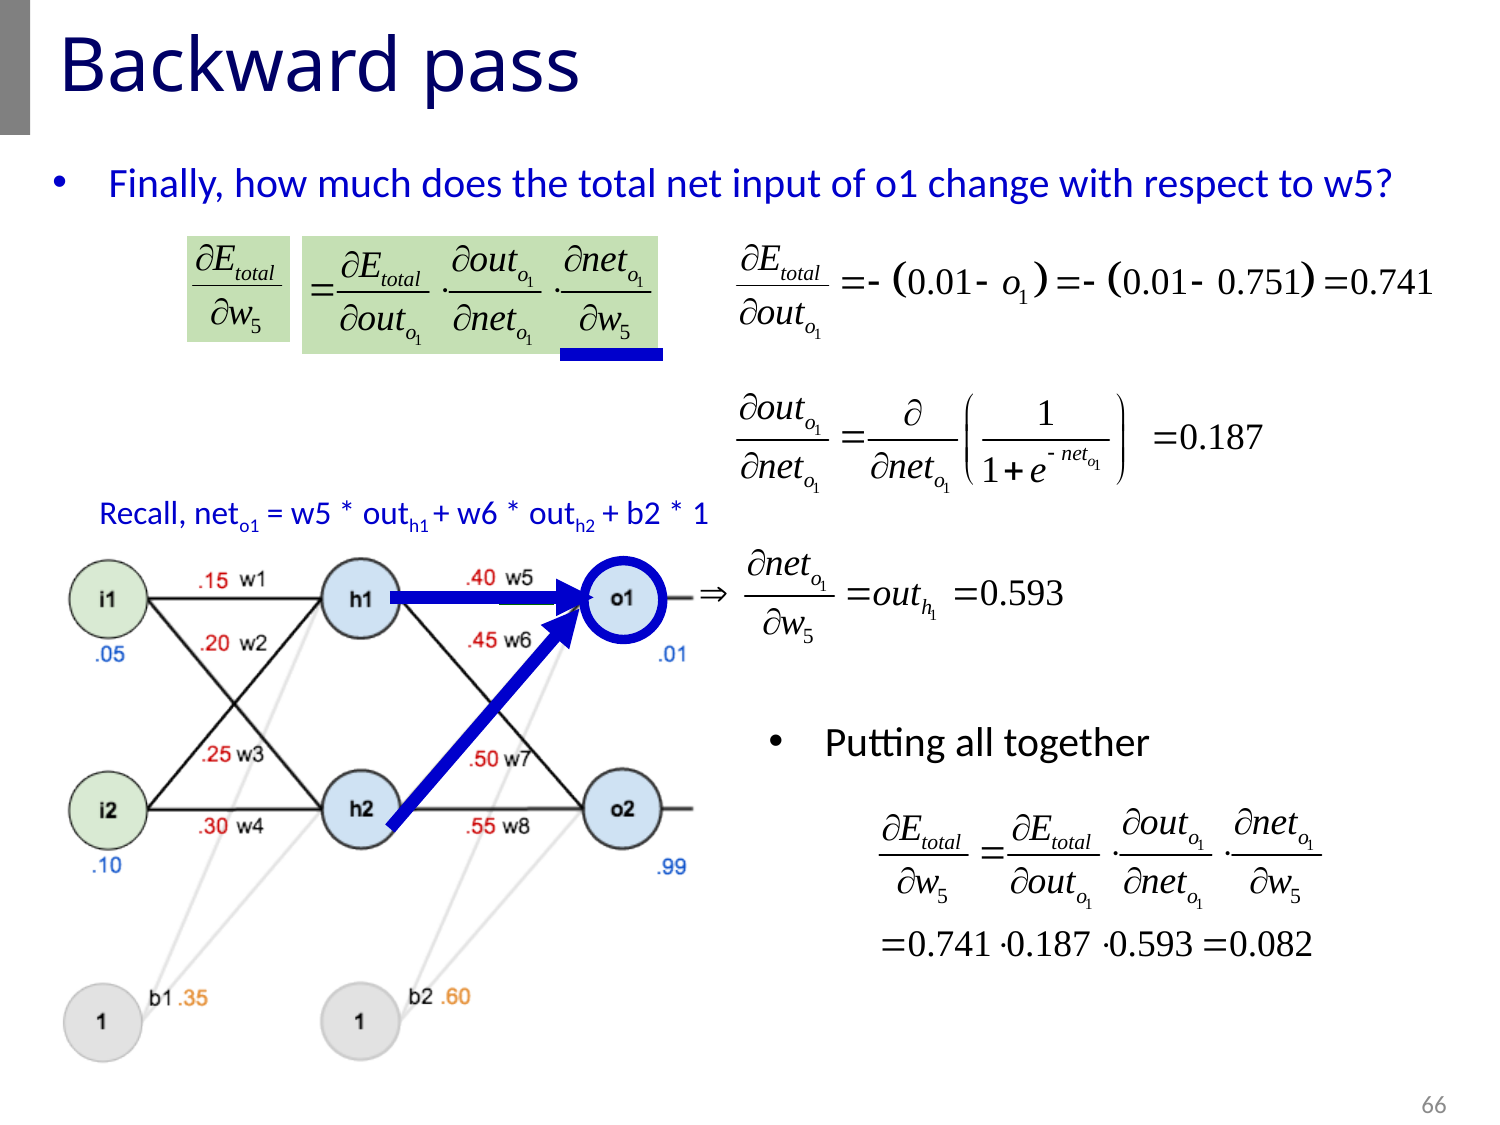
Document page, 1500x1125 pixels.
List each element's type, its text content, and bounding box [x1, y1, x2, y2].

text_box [186, 235, 658, 355]
text_box Finally, how much does the total net input of o1 change with respect to w5? [37, 148, 1500, 214]
slide_number 66 [1124, 1081, 1462, 1125]
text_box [730, 235, 1437, 503]
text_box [753, 707, 1330, 967]
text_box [693, 539, 1069, 653]
text_box Recall, neto1 = w5 * outh1 + w6 * outh2 + b2 * 1 [84, 483, 754, 539]
title Backward pass [43, 0, 1464, 135]
picture [49, 512, 731, 1093]
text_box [389, 608, 580, 829]
